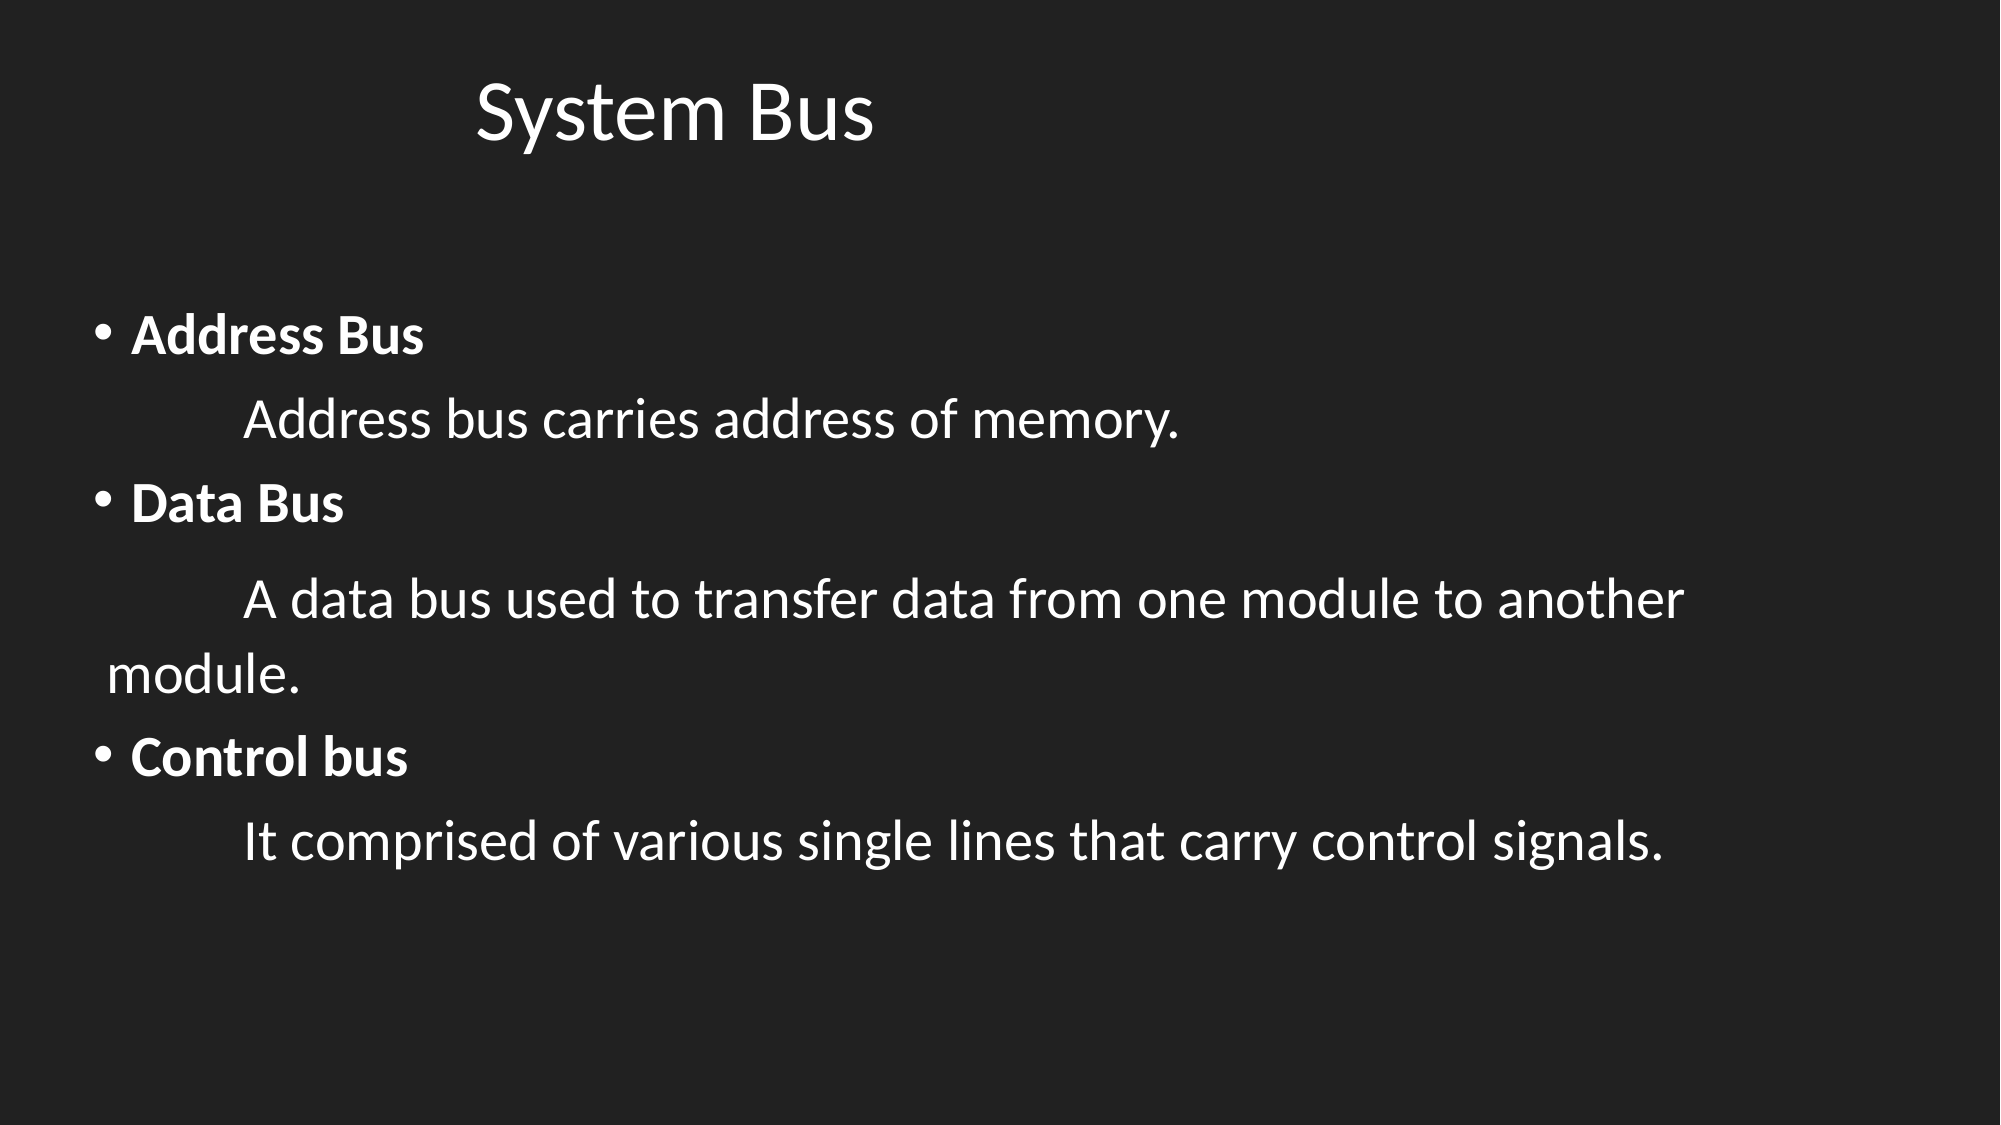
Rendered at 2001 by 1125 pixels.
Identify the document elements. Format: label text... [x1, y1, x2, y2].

text_box Address Bus Address bus carries address of memory. Data Bus A data bus used to transfer data from one module to another module. Control bus It comprised of various single lines that carry control signals. [91, 280, 1691, 873]
title System Bus [473, 50, 1527, 241]
